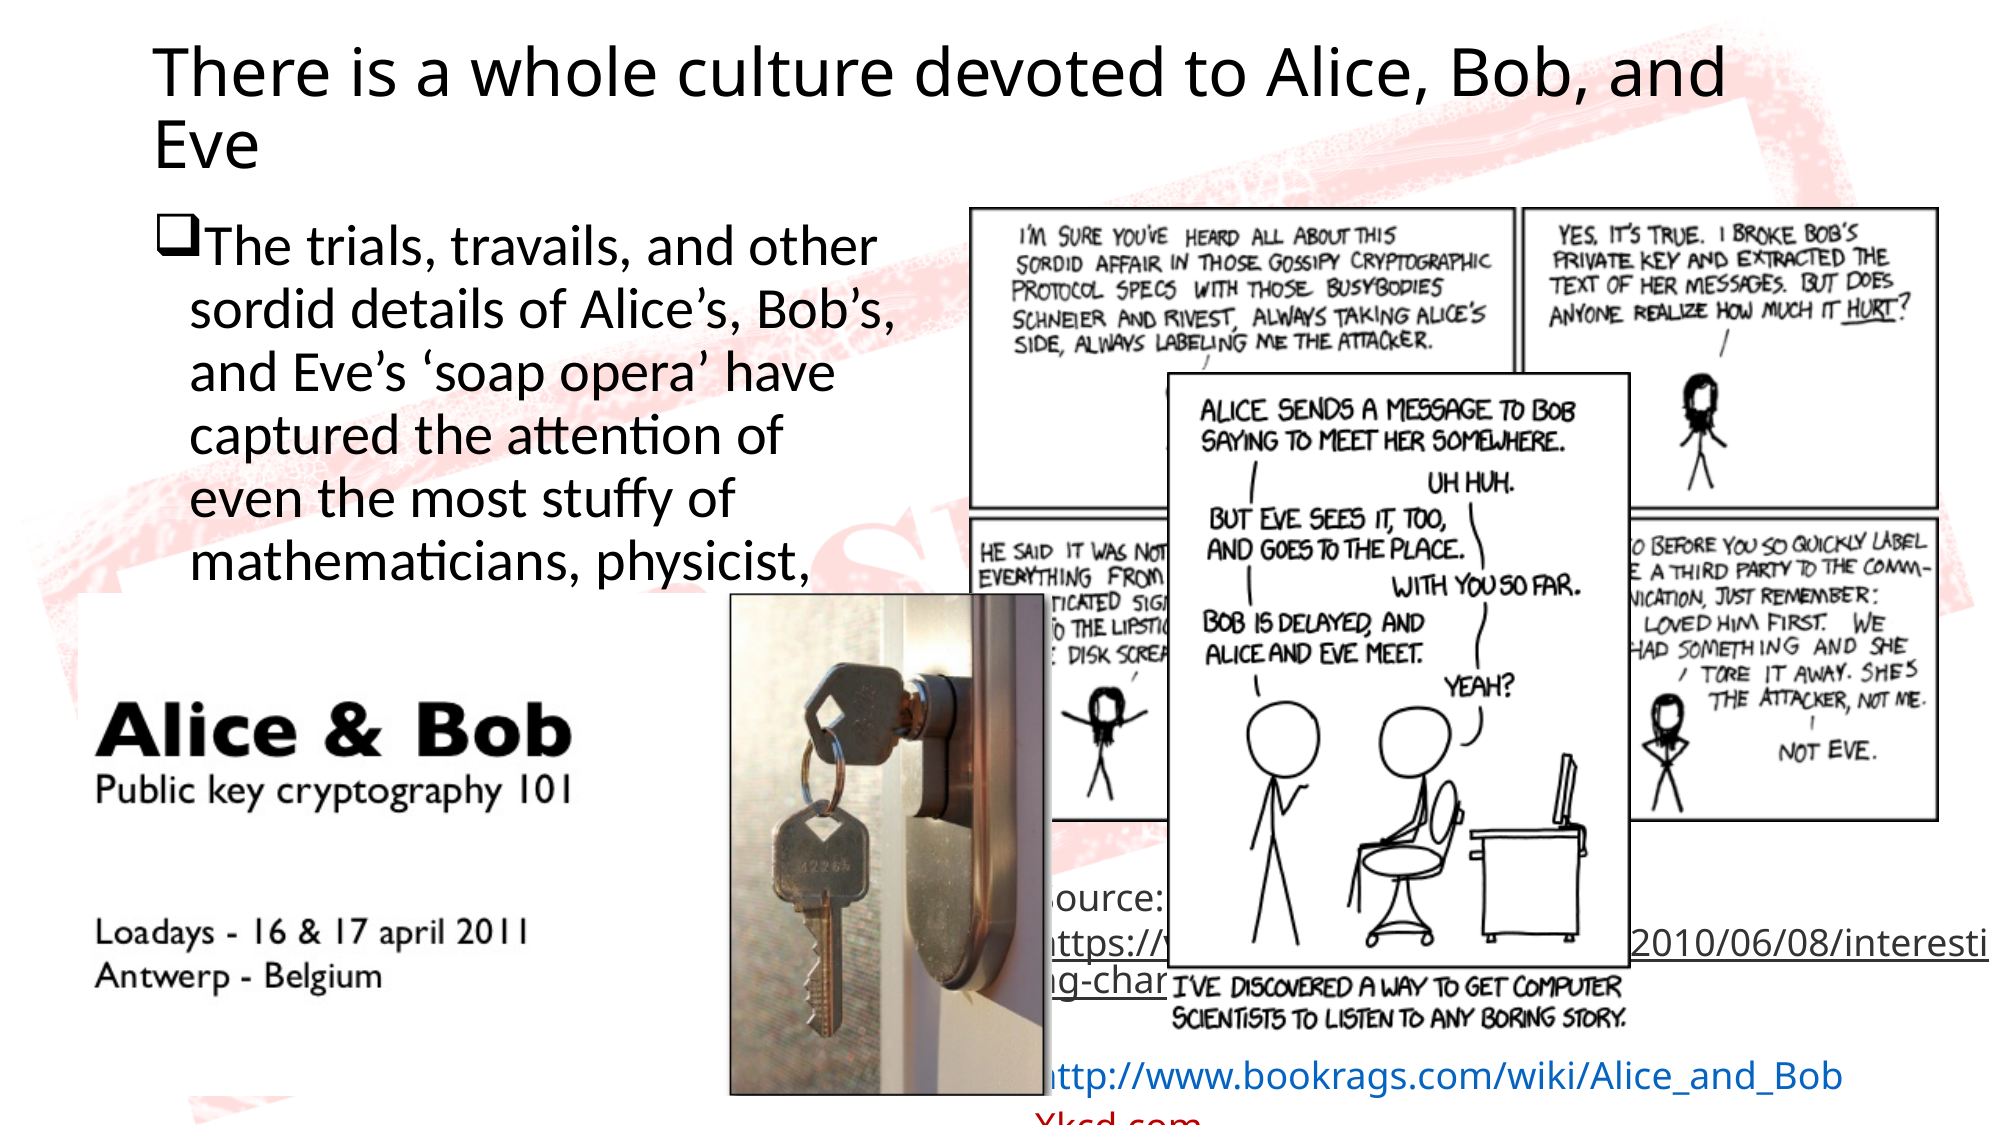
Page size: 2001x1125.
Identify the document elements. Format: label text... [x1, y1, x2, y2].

picture [78, 207, 1939, 1096]
title There is a whole culture devoted to Alice, Bob, and Eve [137, 59, 1863, 163]
list The trials, travails, and other sordid details of Alice’s, Bob’s, and Eve’s ‘soap opera’ have captured the attention of even the most stuffy of mathematicians, physicist, and computer scientists [137, 207, 920, 592]
text_box Source: https://vicky2183.wordpress.com/2010/06/08/interesting-characters-in-cryptography/ http://www.bookrags.com/wiki/Alice_and_Bob Xkcd.com [1019, 866, 2000, 1119]
